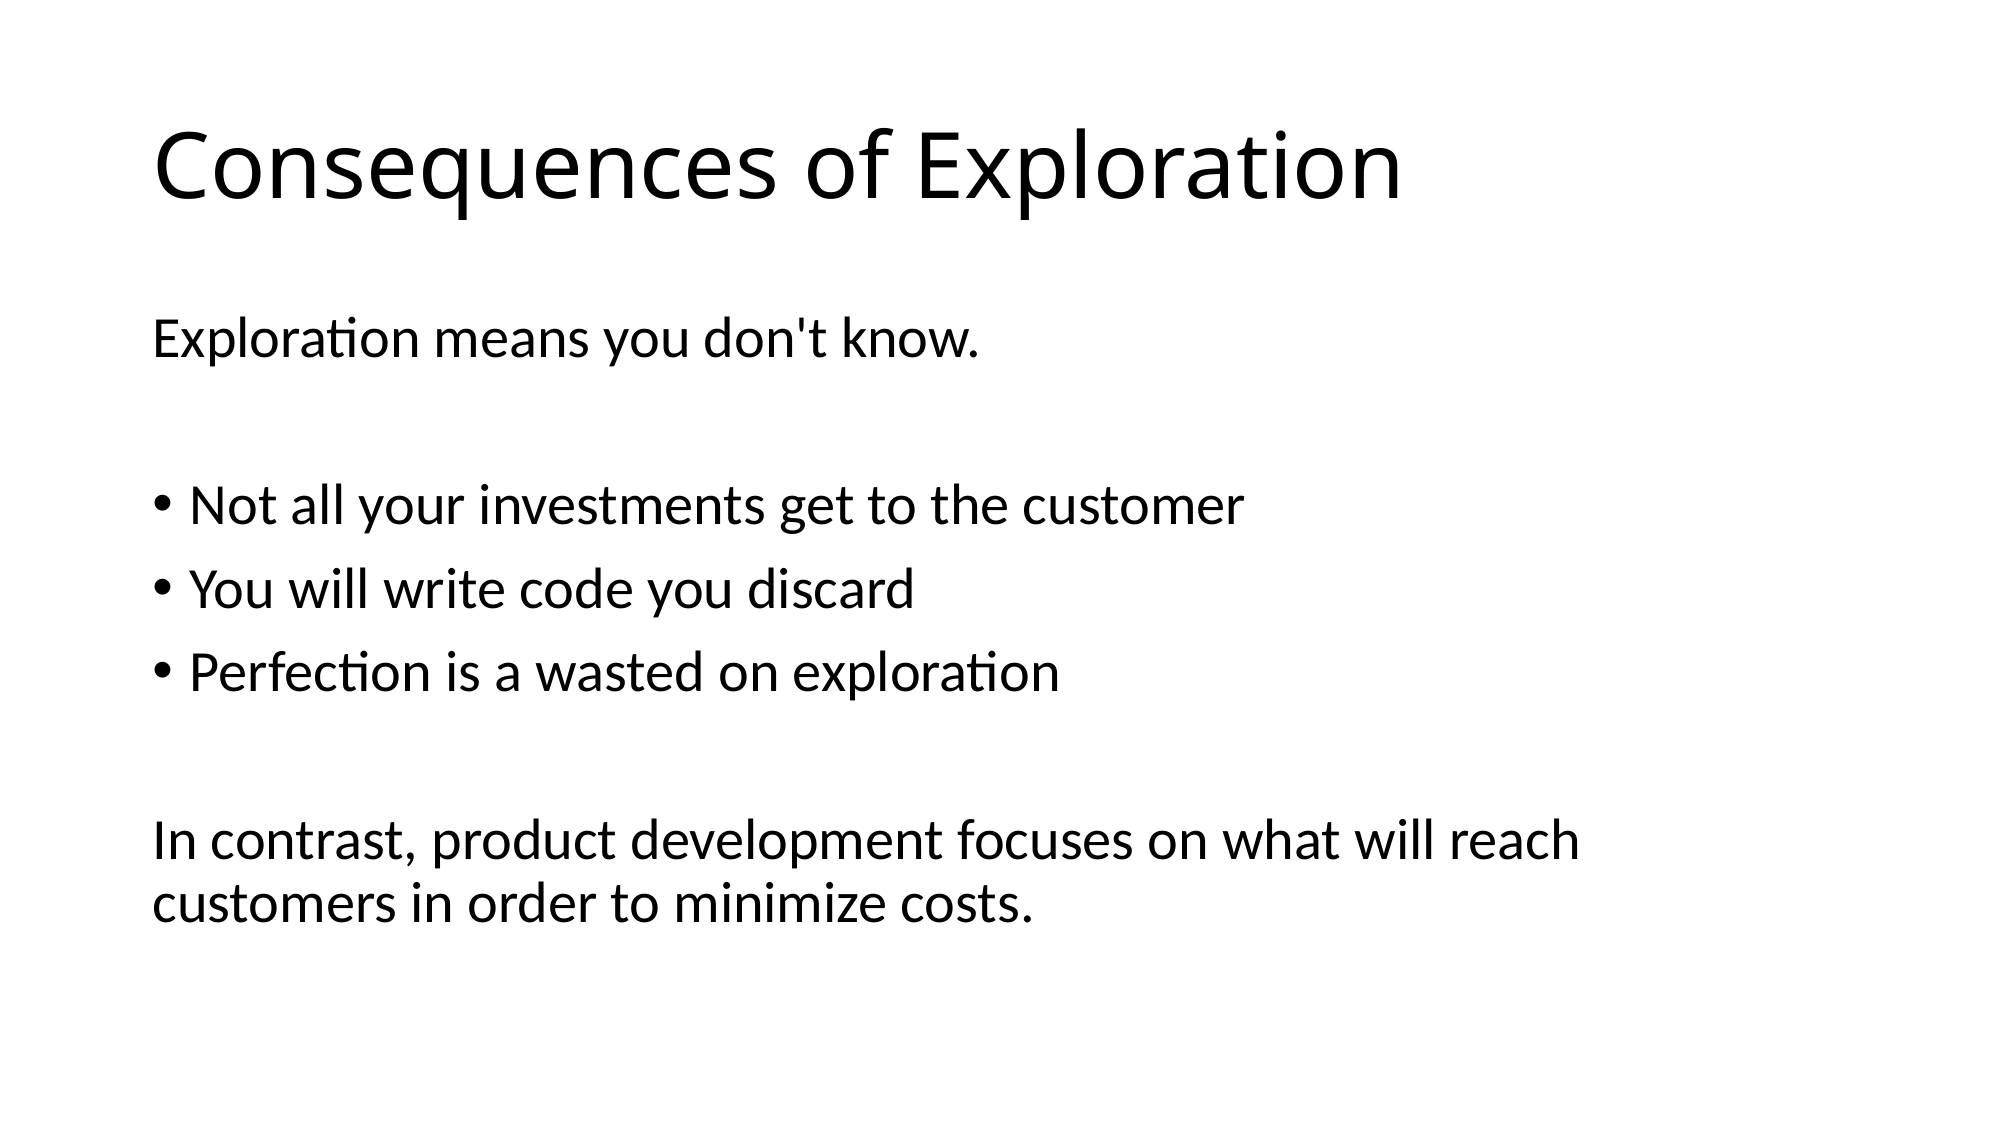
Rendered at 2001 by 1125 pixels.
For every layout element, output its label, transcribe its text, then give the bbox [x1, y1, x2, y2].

list Exploration means you don't know. Not all your investments get to the customer You will write code you discard Perfection is a wasted on exploration In contrast, product development focuses on what will reach customers in order to minimize costs. [137, 299, 1863, 1014]
title Consequences of Exploration [137, 59, 1863, 278]
